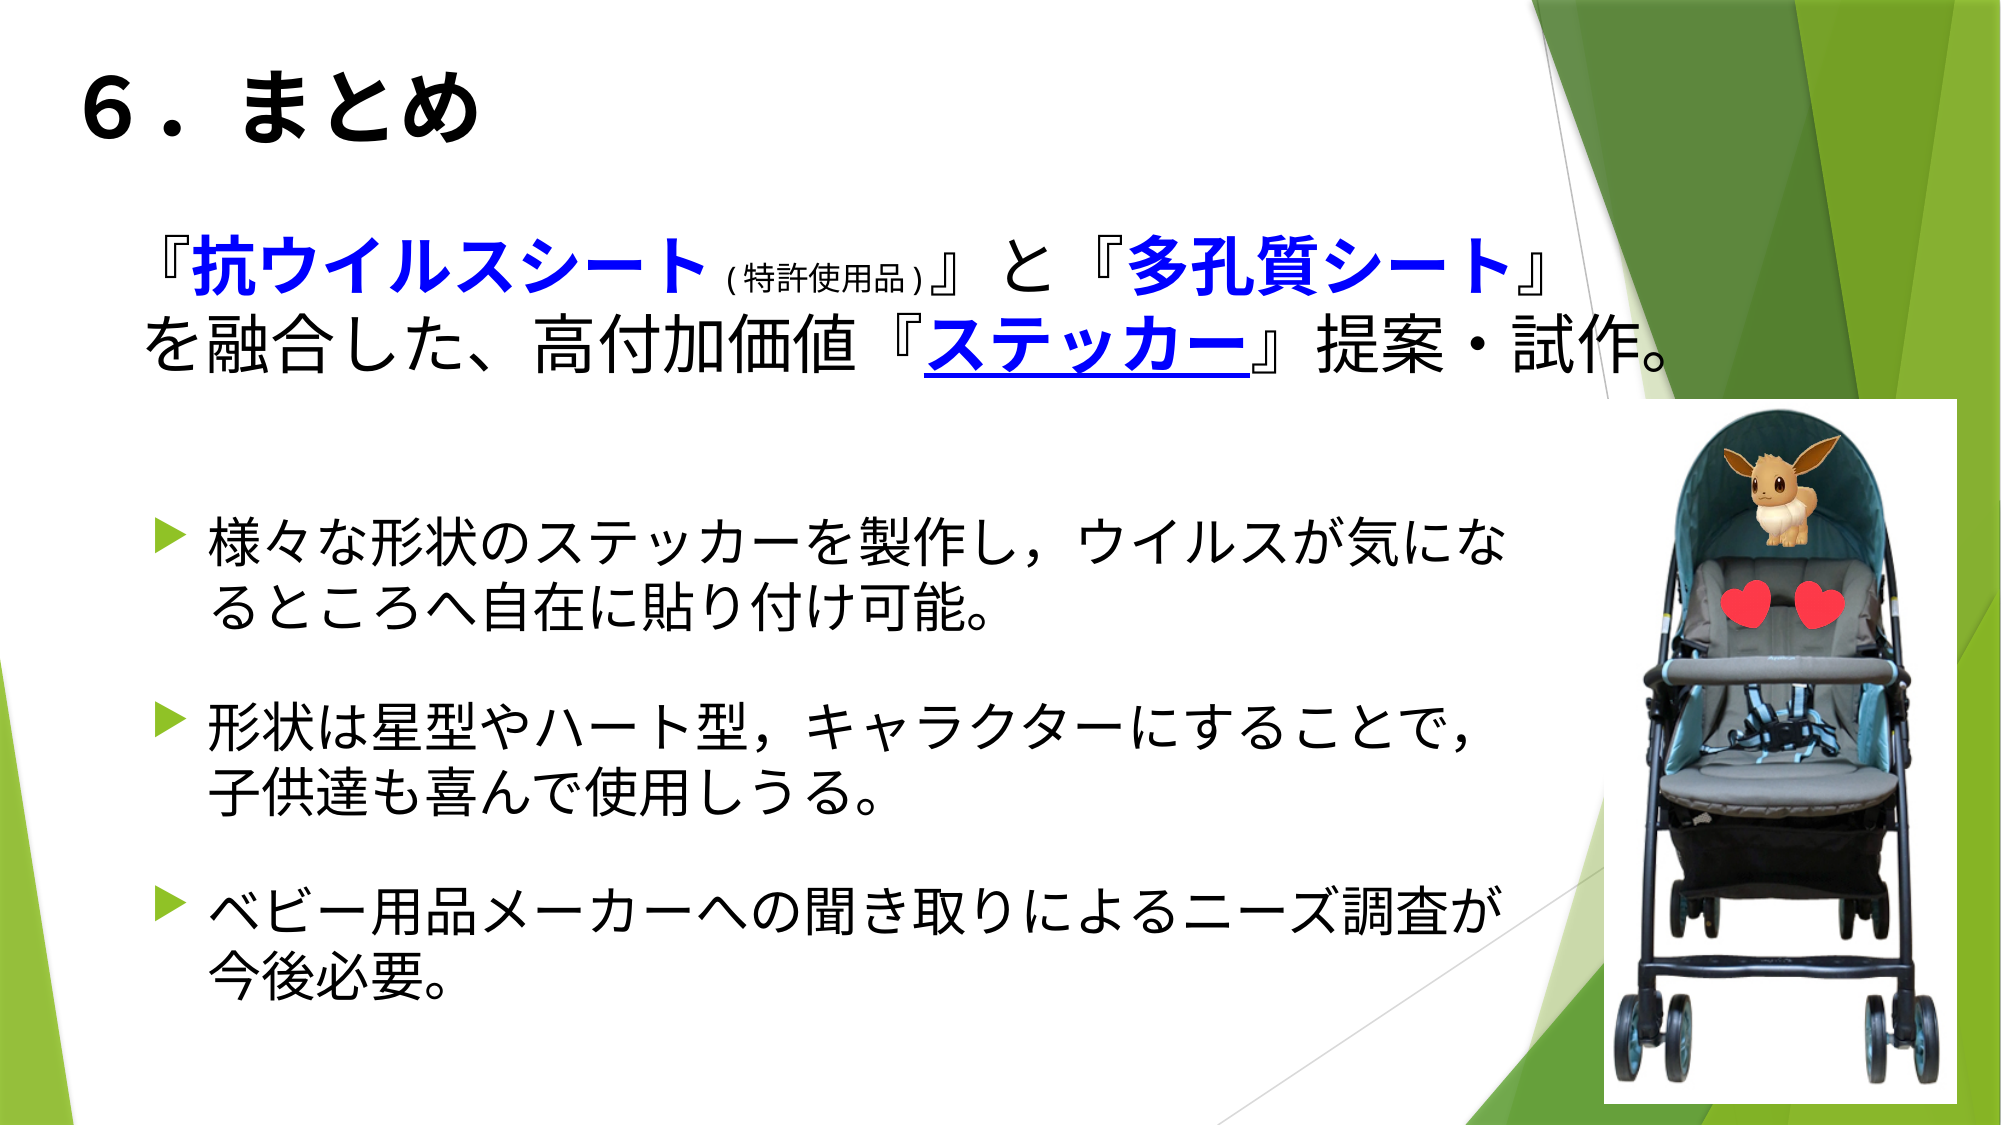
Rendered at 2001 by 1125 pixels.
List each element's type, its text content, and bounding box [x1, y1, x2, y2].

title 『抗ウイルスシート(特許使用品)』と『多孔質シート』 を融合した、高付加価値『ステッカー』提案・試作。 [111, 217, 1932, 440]
list 様々な形状のステッカーを製作し，ウイルスが気になるところへ自在に貼り付け可能。 形状は星型やハート型，キャラクターにすることで，子供達も喜んで使用しうる。 ベビー用品メーカーへの聞き取りによるニーズ調査が今後必要。 [136, 501, 1547, 1039]
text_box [1604, 399, 1958, 1104]
text_box ６．まとめ [51, 48, 1462, 265]
